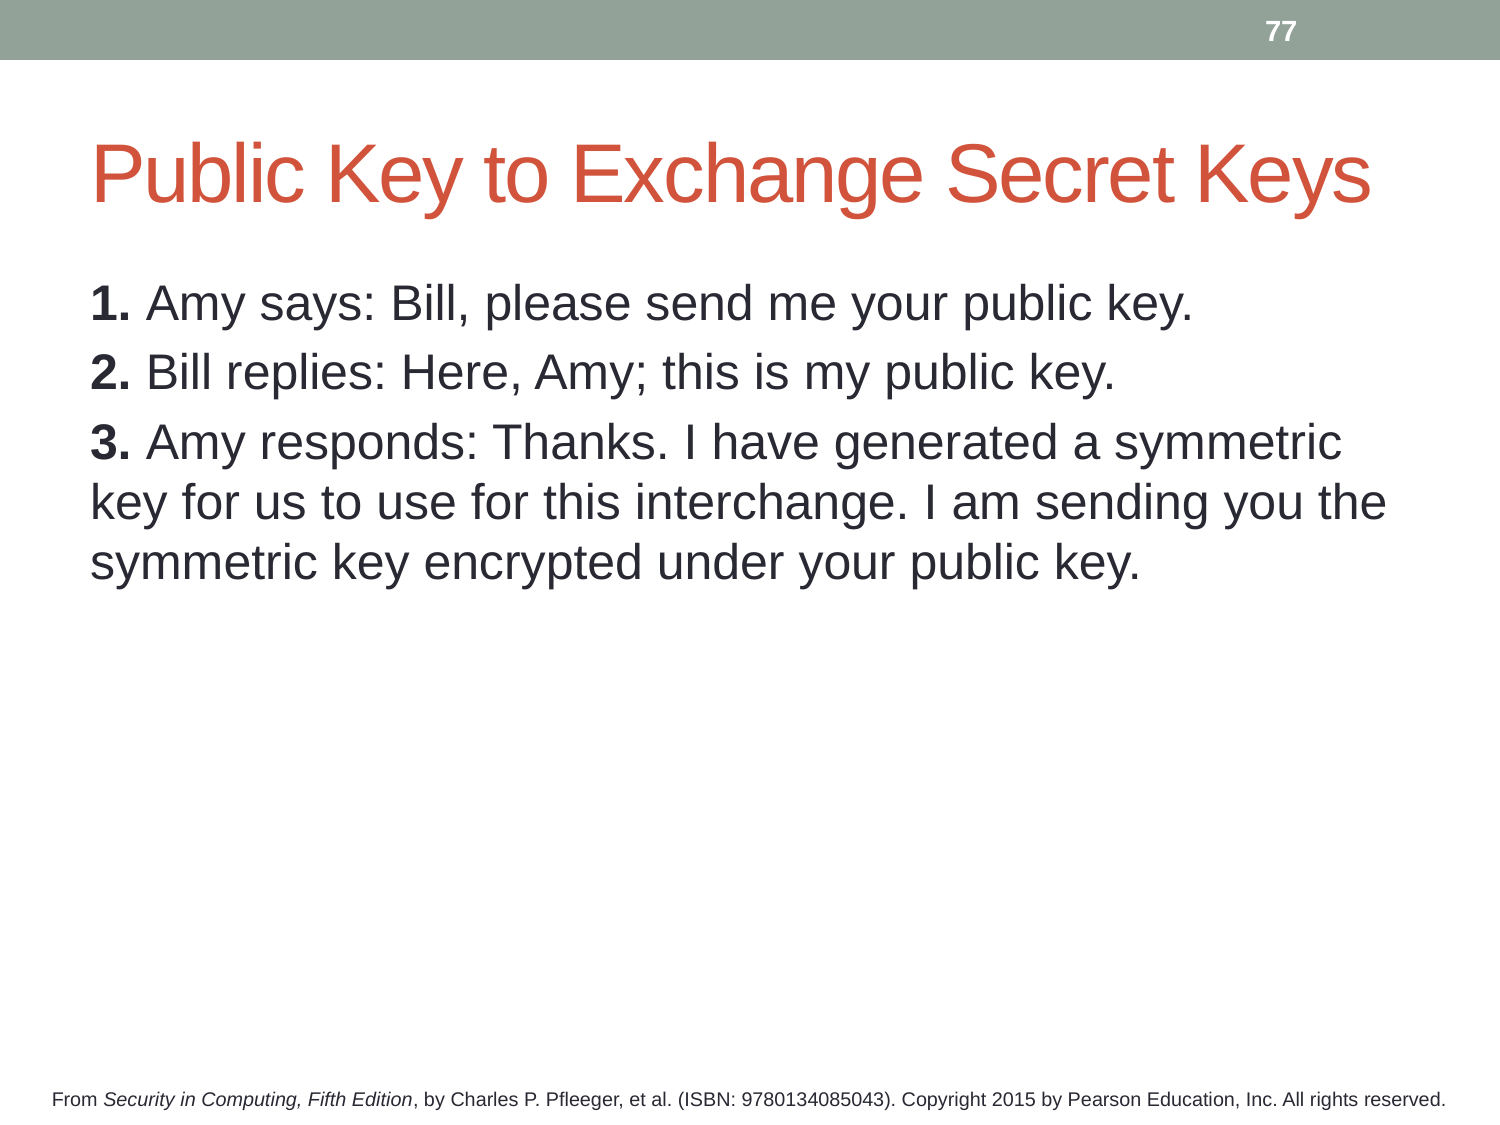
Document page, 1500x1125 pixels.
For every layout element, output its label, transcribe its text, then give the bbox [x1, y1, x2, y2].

title Public Key to Exchange Secret Keys [75, 87, 1425, 250]
list 1. Amy says: Bill, please send me your public key. 2. Bill replies: Here, Amy; this is my public key. 3. Amy responds: Thanks. I have generated a symmetric key for us to use for this interchange. I am sending you the symmetric key encrypted under your public key. [75, 262, 1425, 1063]
footer From Security in Computing, Fifth Edition, by Charles P. Pfleeger, et al. (ISBN: 9780134085043). Copyright 2015 by Pearson Education, Inc. All rights reserved. [0, 1071, 1500, 1125]
slide_number 77 [1250, 3, 1425, 57]
